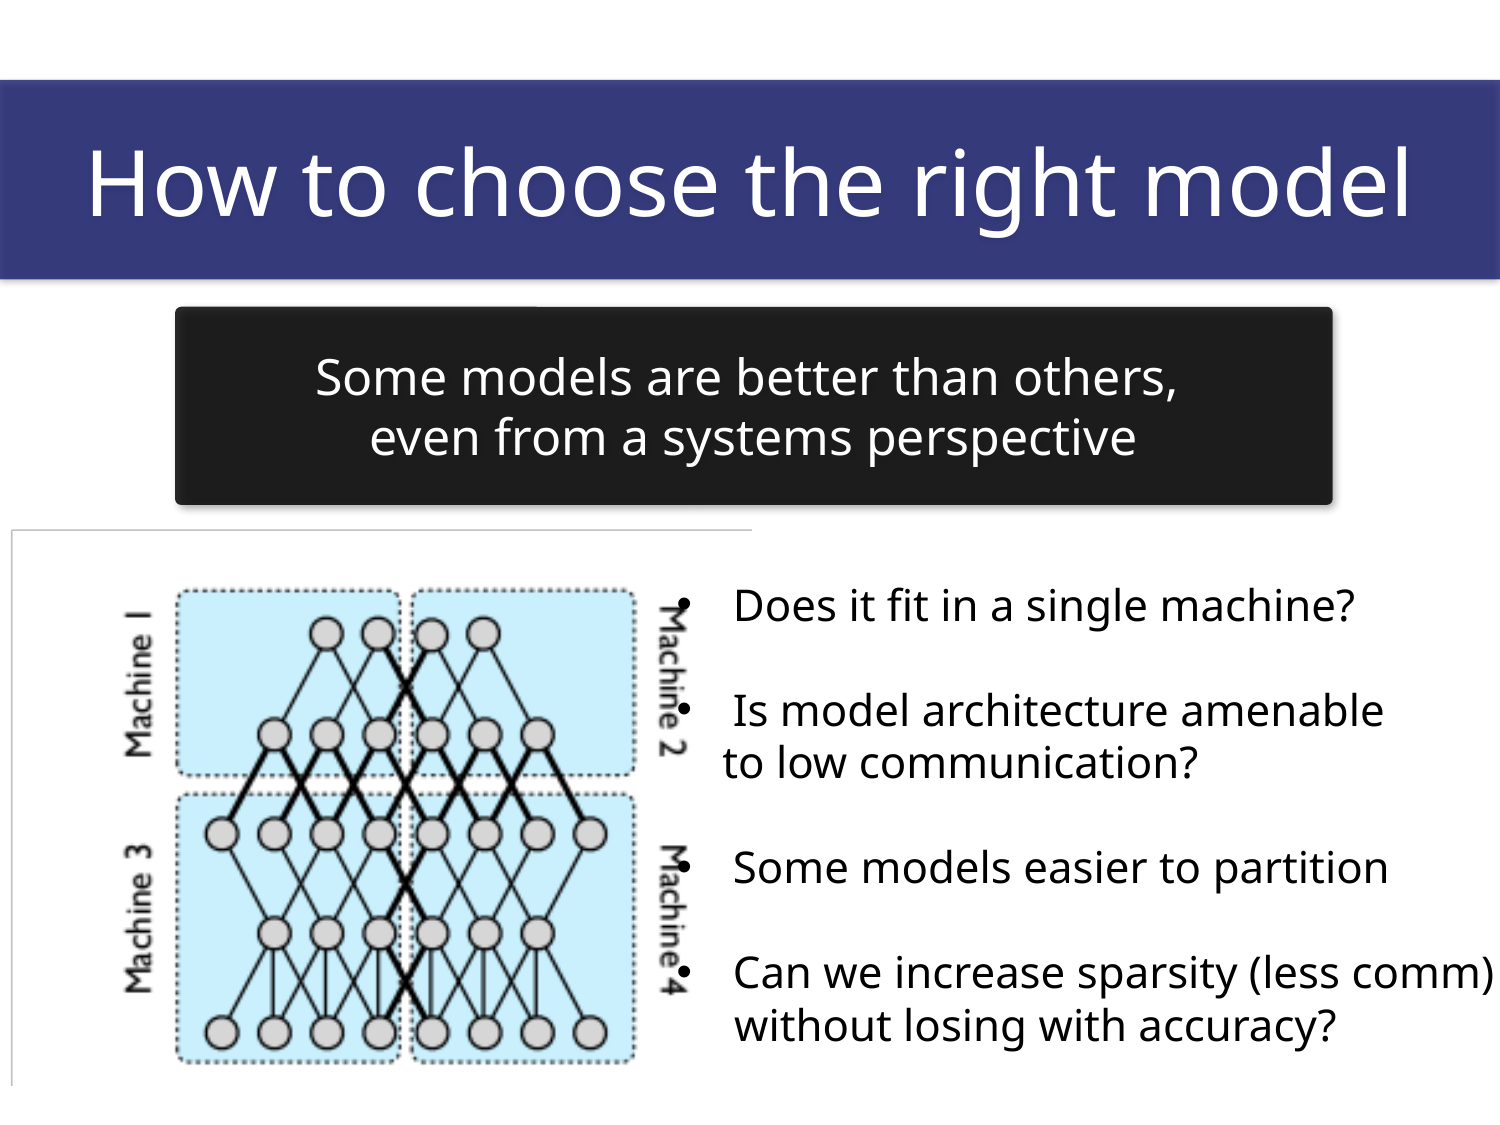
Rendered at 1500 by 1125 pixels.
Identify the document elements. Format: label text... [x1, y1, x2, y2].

text_box Does it fit in a single machine? Is model architecture amenable to low communication? Some models easier to partition Can we increase sparsity (less comm) without losing with accuracy? [661, 517, 1500, 1125]
picture [0, 526, 753, 1086]
text_box Some models are better than others, even from a systems perspective [172, 304, 1335, 508]
text_box How to choose the right model [0, 79, 1500, 280]
